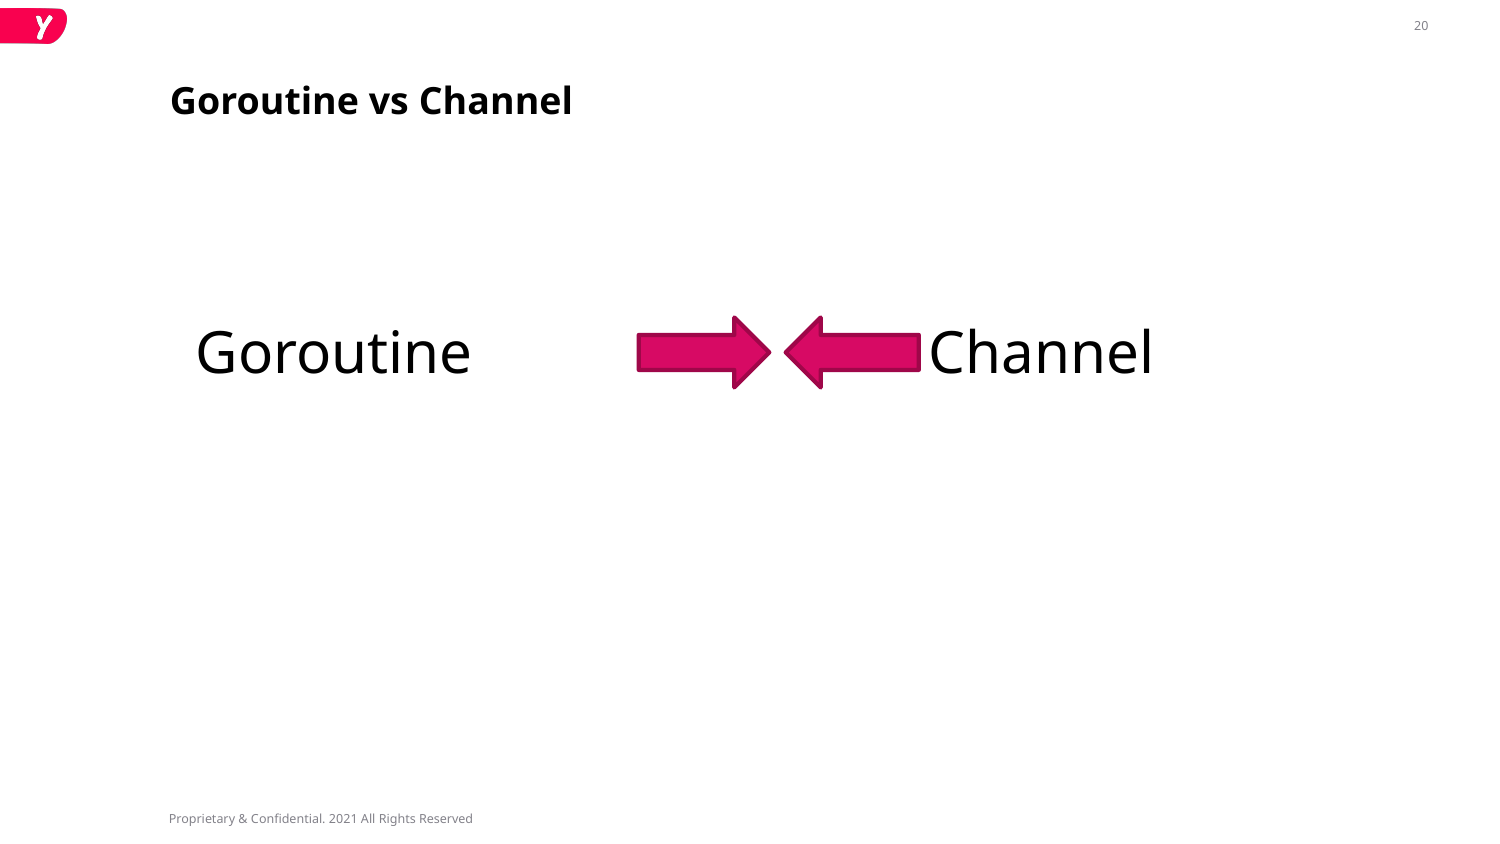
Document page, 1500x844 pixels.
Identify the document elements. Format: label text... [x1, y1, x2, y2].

list Goroutine Channel [169, 155, 1391, 644]
title Goroutine vs Channel [169, 77, 1163, 138]
text_box [783, 315, 921, 390]
picture [0, 8, 67, 44]
text_box [636, 315, 772, 390]
